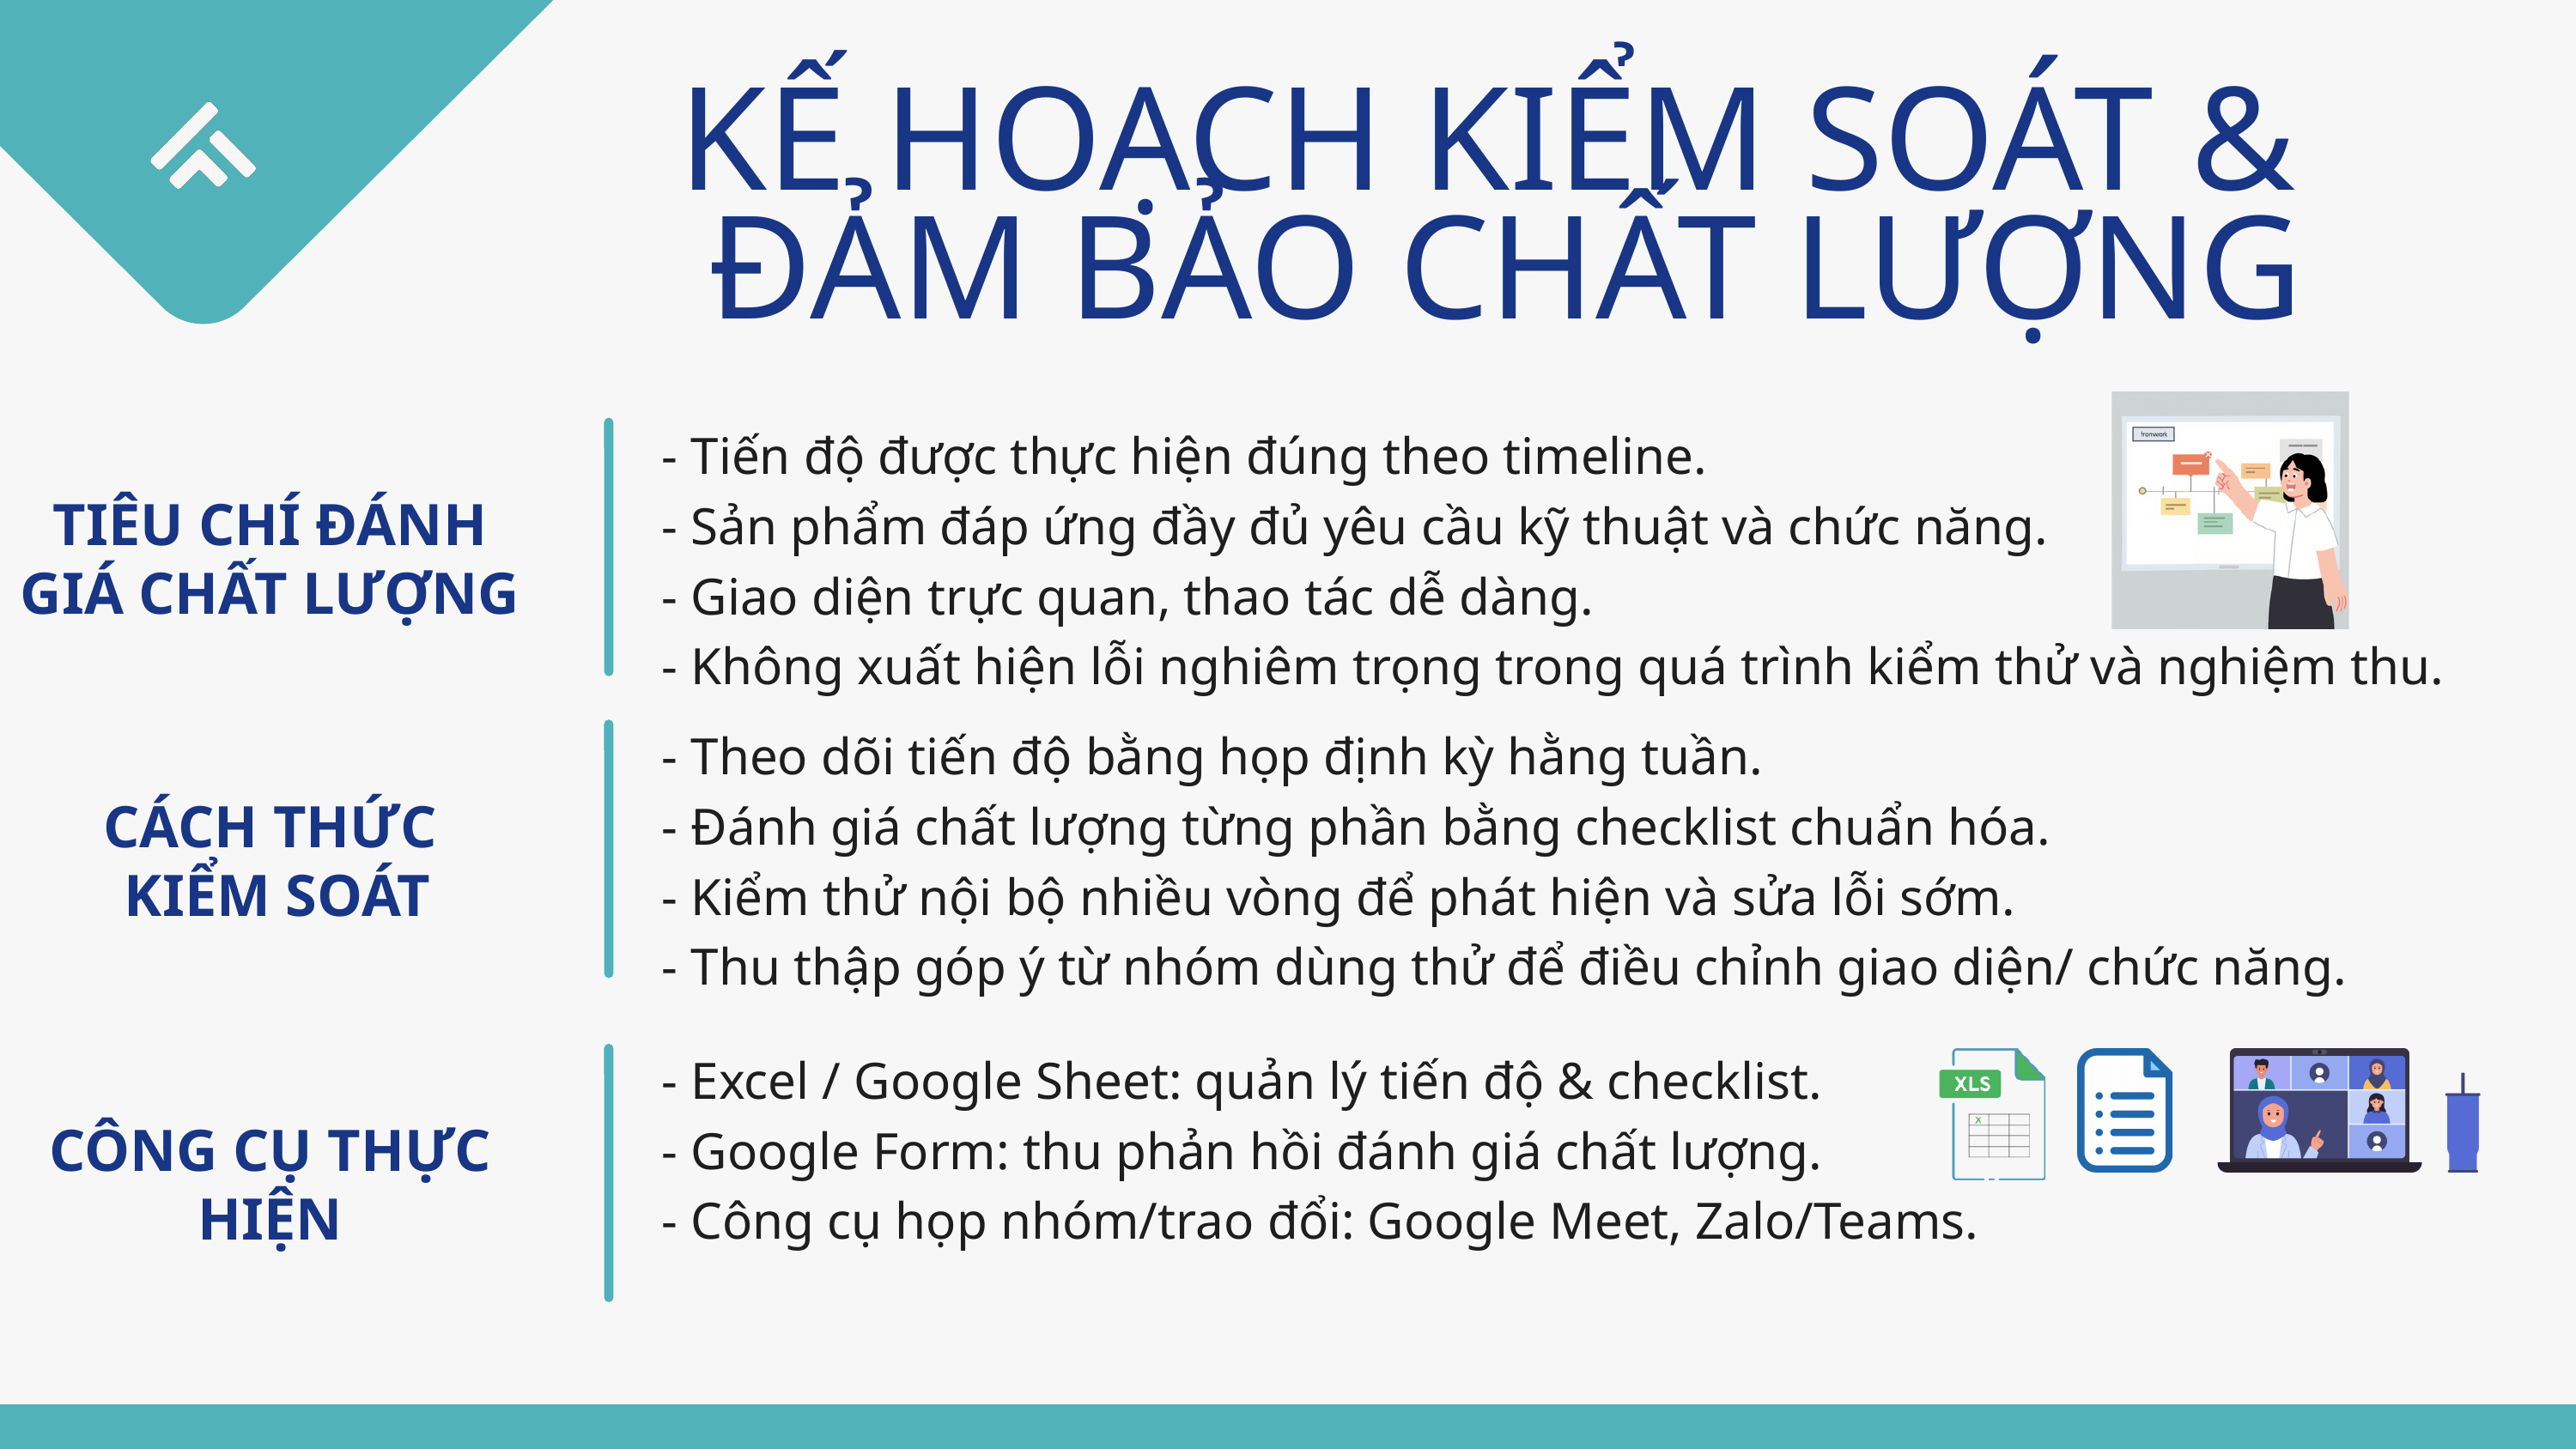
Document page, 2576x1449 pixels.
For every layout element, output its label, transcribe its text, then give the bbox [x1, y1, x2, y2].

text_box TIÊU CHÍ ĐÁNH GIÁ CHẤT LƯỢNG [0, 488, 541, 626]
text_box - Tiến độ được thực hiện đúng theo timeline. - Sản phẩm đáp ứng đầy đủ yêu cầu kỹ thuật và chức năng. - Giao diện trực quan, thao tác dễ dàng. - Không xuất hiện lỗi nghiêm trọng trong quá trình kiểm thử và nghiệm thu. [661, 414, 2544, 714]
text_box - Theo dõi tiến độ bằng họp định kỳ hằng tuần. - Đánh giá chất lượng từng phần bằng checklist chuẩn hóa. - Kiểm thử nội bộ nhiều vòng để phát hiện và sửa lỗi sớm. - Thu thập góp ý từ nhóm dùng thử để điều chỉnh giao diện/ chức năng. [661, 714, 2544, 1039]
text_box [0, 1404, 2576, 1449]
text_box - Excel / Google Sheet: quản lý tiến độ & checklist. - Google Form: thu phản hồi đánh giá chất lượng. - Công cụ họp nhóm/trao đổi: Google Meet, Zalo/Teams. [661, 1039, 2544, 1320]
text_box CÁCH THỨC KIỂM SOÁT [0, 790, 541, 928]
text_box CÔNG CỤ THỰC HIỆN [0, 1113, 541, 1252]
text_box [0, 0, 1528, 349]
text_box KẾ HOẠCH KIỂM SOÁT & ĐẢM BẢO CHẤT LƯỢNG [489, 89, 2523, 476]
text_box [2111, 391, 2349, 414]
